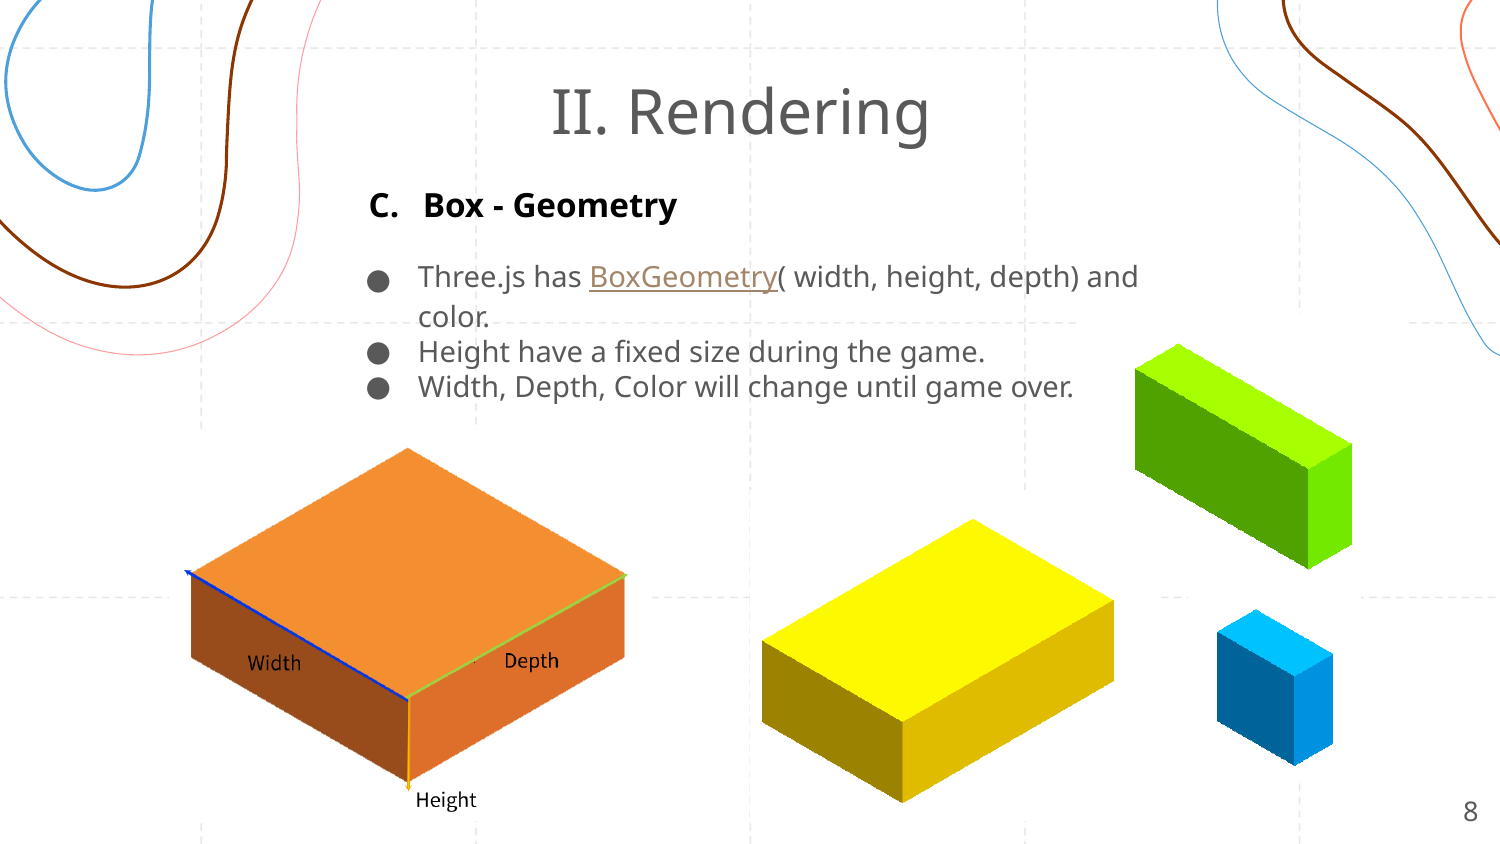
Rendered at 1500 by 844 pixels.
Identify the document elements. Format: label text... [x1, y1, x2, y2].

list Three.js has BoxGeometry( width, height, depth) and color. Height have a fixed size during the game. Width, Depth, Color will change until game over. [327, 243, 1173, 512]
text_box Box - Geometry [332, 169, 1178, 240]
title II. Rendering [117, 56, 1383, 151]
slide_number ‹#› [1403, 779, 1494, 844]
picture [169, 430, 652, 821]
picture [749, 314, 1404, 821]
